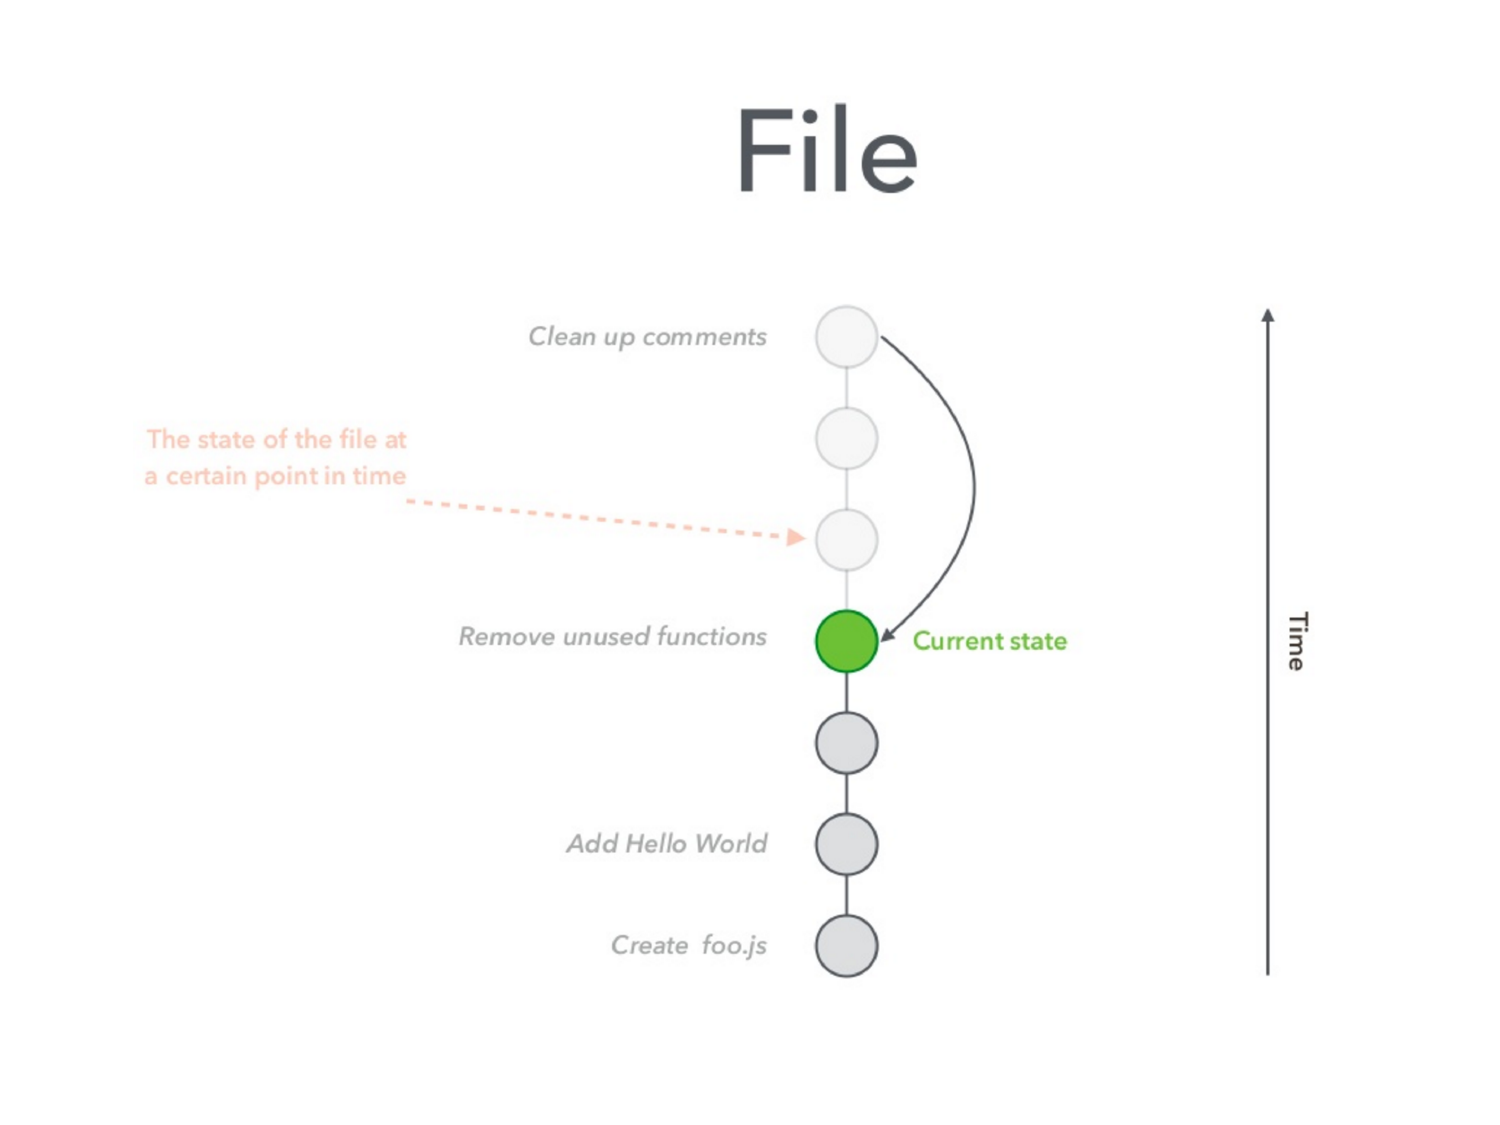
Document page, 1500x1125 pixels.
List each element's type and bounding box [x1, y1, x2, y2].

picture [133, 77, 1321, 991]
